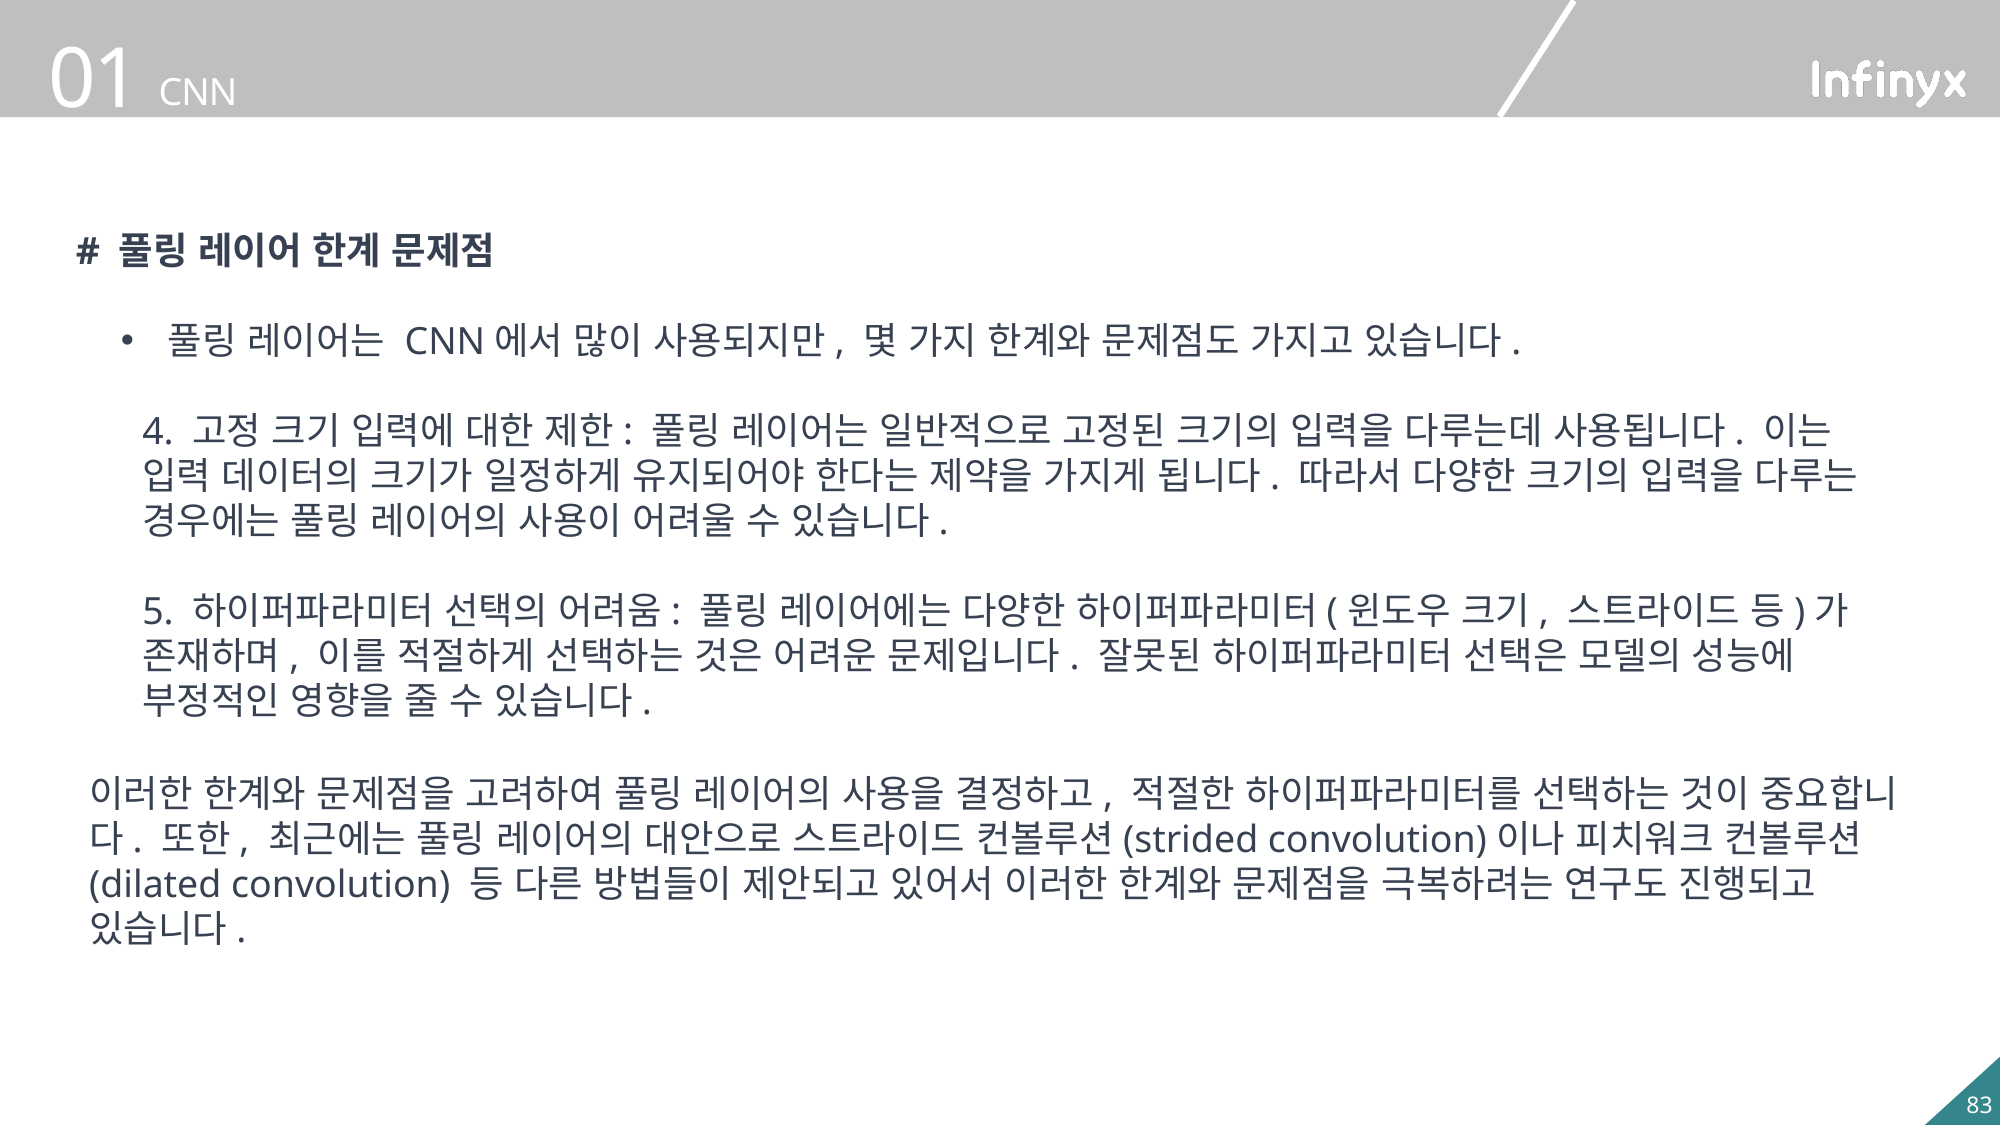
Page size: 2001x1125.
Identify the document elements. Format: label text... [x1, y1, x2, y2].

text_box 이러한 한계와 문제점을 고려하여 풀링 레이어의 사용을 결정하고, 적절한 하이퍼파라미터를 선택하는 것이 중요합니다. 또한, 최근에는 풀링 레이어의 대안으로 스트라이드 컨볼루션(strided convolution)이나 피치워크 컨볼루션(dilated convolution) 등 다른 방법들이 제안되고 있어서 이러한 한계와 문제점을 극복하려는 연구도 진행되고 있습니다. [74, 762, 1961, 958]
text_box 4. 고정 크기 입력에 대한 제한: 풀링 레이어는 일반적으로 고정된 크기의 입력을 다루는데 사용됩니다. 이는 입력 데이터의 크기가 일정하게 유지되어야 한다는 제약을 가지게 됩니다. 따라서 다양한 크기의 입력을 다루는 경우에는 풀링 레이어의 사용이 어려울 수 있습니다. 5. 하이퍼파라미터 선택의 어려움: 풀링 레이어에는 다양한 하이퍼파라미터(윈도우 크기, 스트라이드 등)가 존재하며, 이를 적절하게 선택하는 것은 어려운 문제입니다. 잘못된 하이퍼파라미터 선택은 모델의 성능에 부정적인 영향을 줄 수 있습니다. [127, 400, 1926, 730]
picture [1812, 60, 1966, 108]
text_box # 풀링 레이어 한계 문제점 [61, 219, 1910, 280]
text_box 풀링 레이어는 CNN에서 많이 사용되지만, 몇 가지 한계와 문제점도 가지고 있습니다. [106, 309, 1795, 370]
